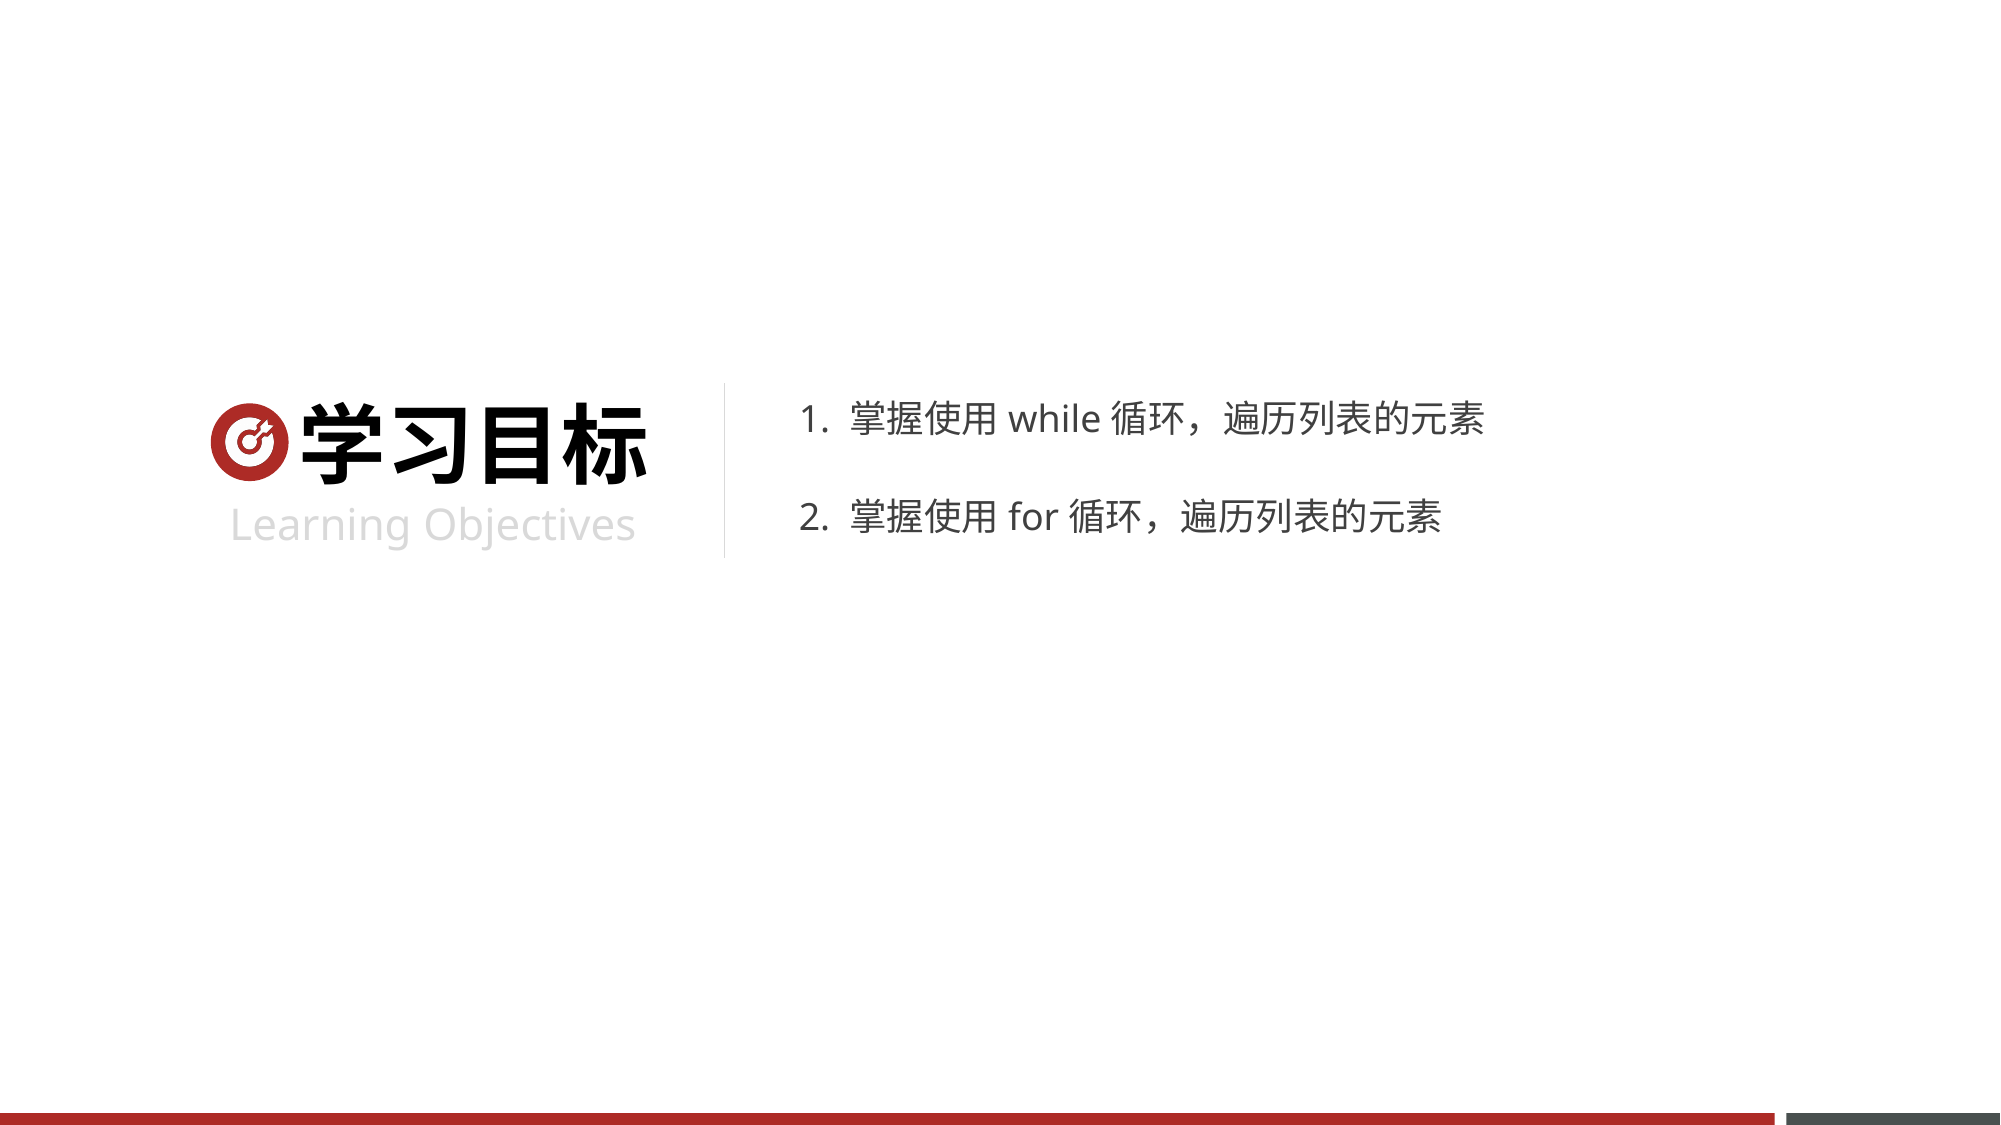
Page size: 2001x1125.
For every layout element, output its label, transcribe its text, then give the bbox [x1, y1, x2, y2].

picture [216, 408, 283, 476]
list 1. 掌握使用while循环，遍历列表的元素 2. 掌握使用for循环，遍历列表的元素 [784, 134, 1818, 753]
